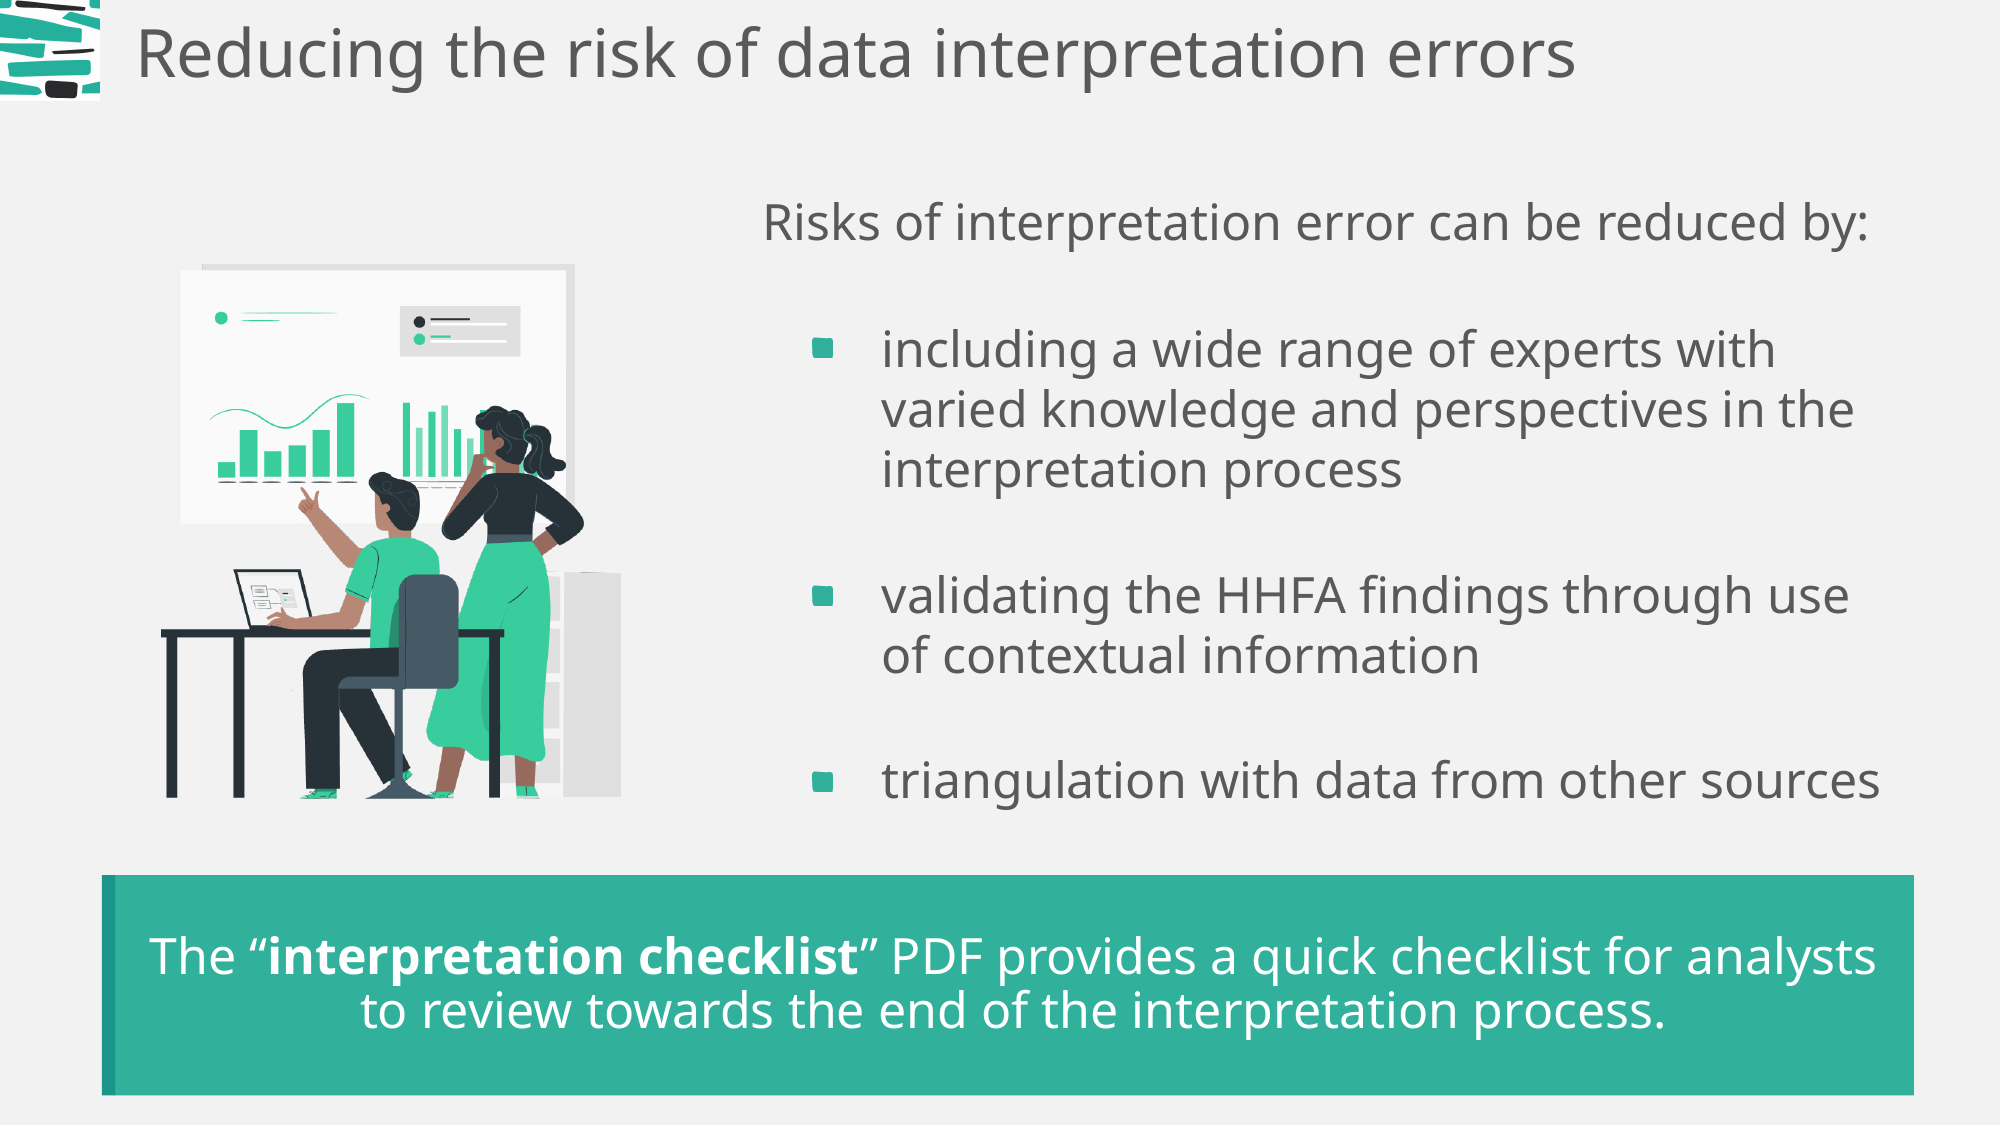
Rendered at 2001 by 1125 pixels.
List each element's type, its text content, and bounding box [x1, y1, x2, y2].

picture [812, 771, 833, 792]
text_box triangulation with data from other sources [866, 741, 1921, 817]
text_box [0, 0, 1846, 101]
text_box including a wide range of experts with varied knowledge and perspectives in the interpretation process [866, 309, 1921, 505]
text_box Risks of interpretation error can be reduced by: [747, 189, 1921, 259]
text_box validating the HHFA findings through use of contextual information [866, 555, 1921, 691]
picture [161, 264, 621, 799]
picture [812, 585, 833, 606]
text_box The “interpretation checklist” PDF provides a quick checklist for analysts to review towards the end of the interpretation process. [116, 875, 1914, 1096]
picture [812, 337, 833, 358]
text_box [101, 874, 116, 1096]
